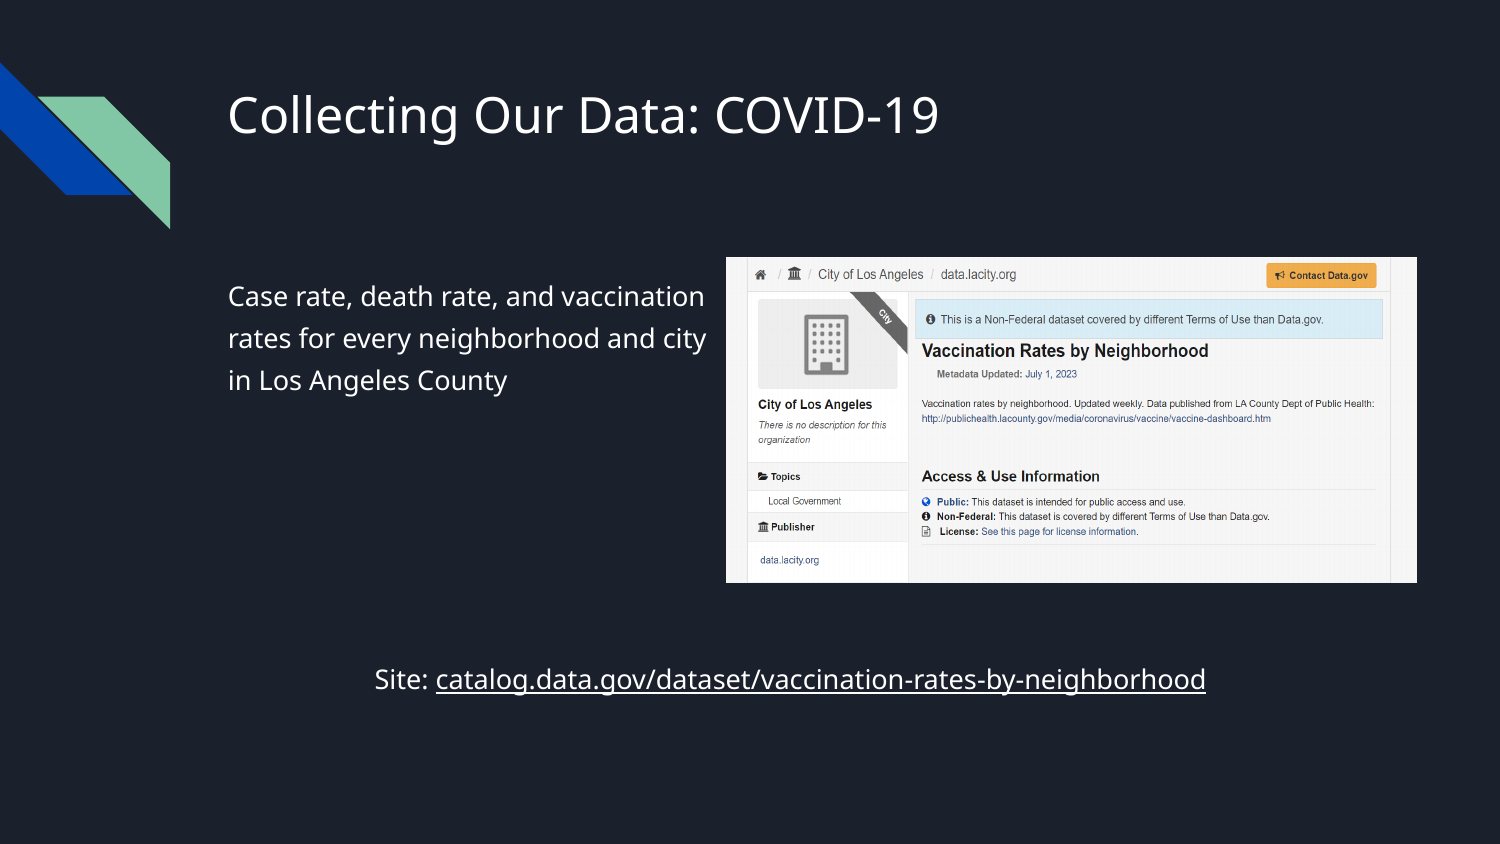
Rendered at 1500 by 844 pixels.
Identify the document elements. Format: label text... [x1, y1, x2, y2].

title Collecting Our Data: COVID-19 [212, 64, 1368, 215]
list Case rate, death rate, and vaccination rates for every neighborhood and city in Los Angeles County [212, 257, 724, 583]
text_box Site: catalog.data.gov/dataset/vaccination-rates-by-neighborhood [212, 642, 1368, 750]
picture [726, 256, 1417, 583]
